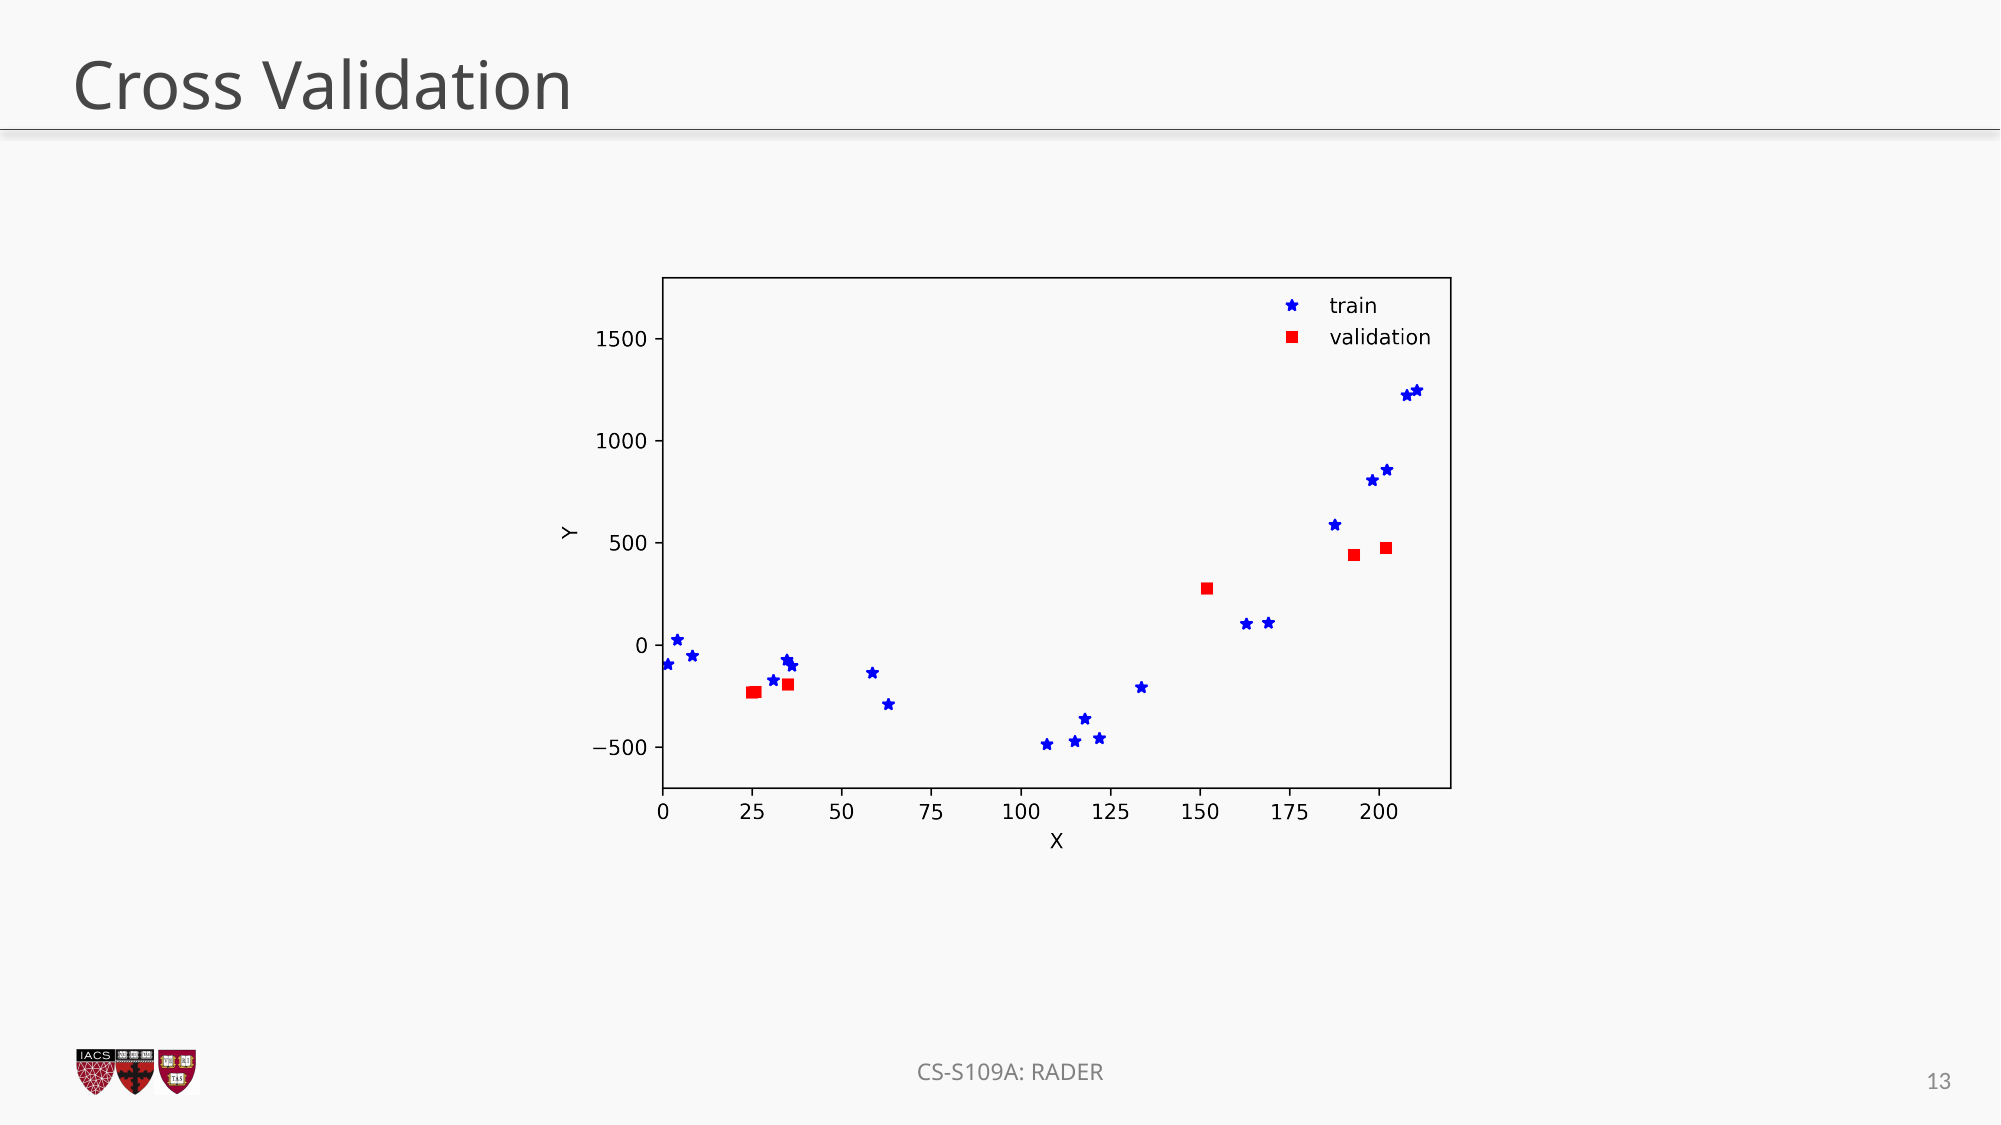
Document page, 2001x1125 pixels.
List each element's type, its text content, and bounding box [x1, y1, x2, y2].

picture [75, 1049, 200, 1095]
picture [437, 187, 1563, 938]
slide_number 13 [1500, 1050, 1967, 1110]
title Cross Validation [57, 35, 1943, 162]
